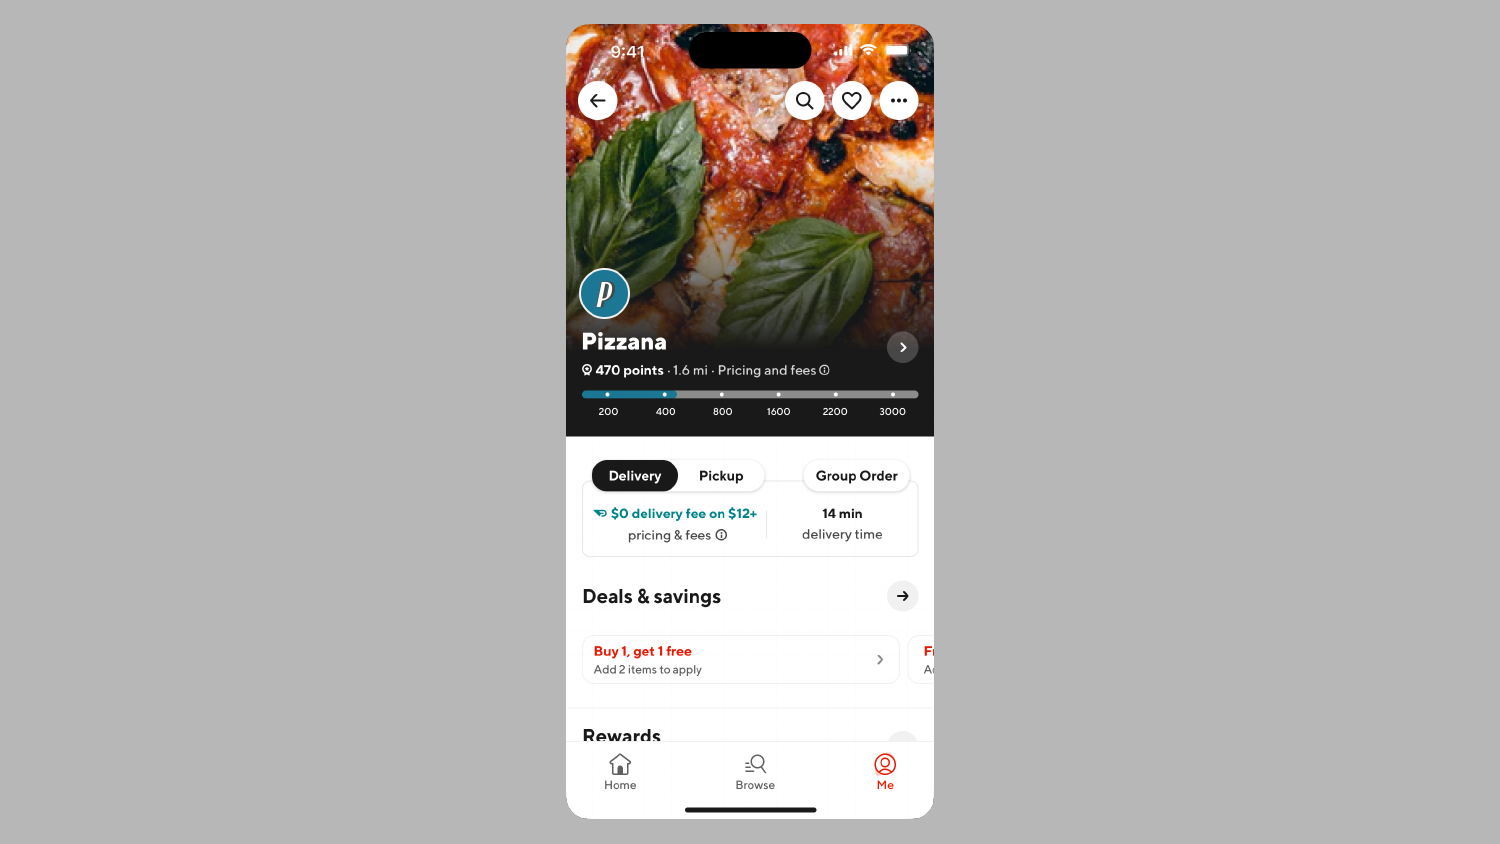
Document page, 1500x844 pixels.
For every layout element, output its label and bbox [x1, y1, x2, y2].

picture [566, 24, 934, 819]
